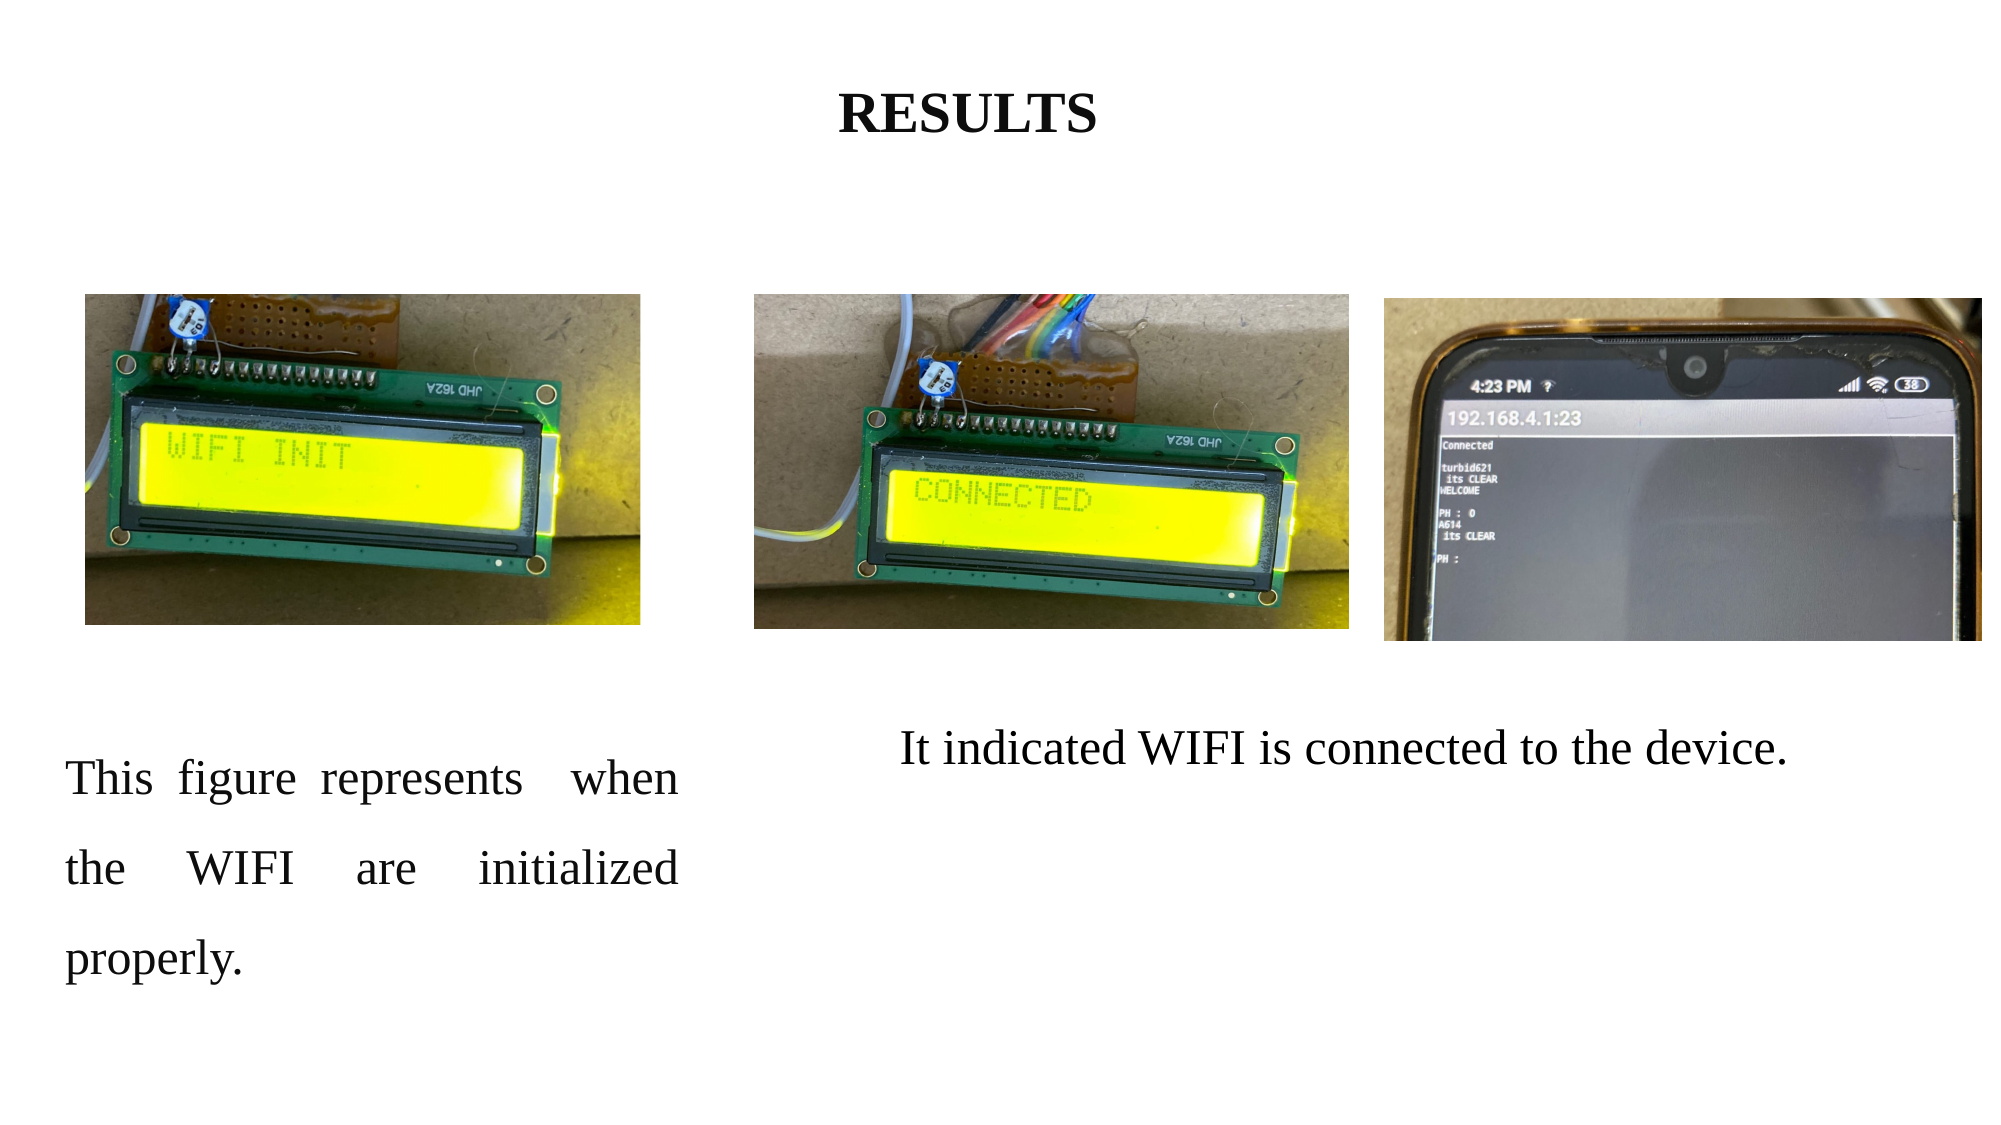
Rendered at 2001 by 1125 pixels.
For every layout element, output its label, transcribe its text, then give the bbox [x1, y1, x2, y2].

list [85, 294, 641, 625]
title RESULTS [589, 20, 1376, 208]
text_box It indicated WIFI is connected to the device. [884, 677, 1865, 914]
text_box This figure represents when the WIFI are initialized properly. [49, 707, 695, 978]
picture [754, 224, 1982, 641]
